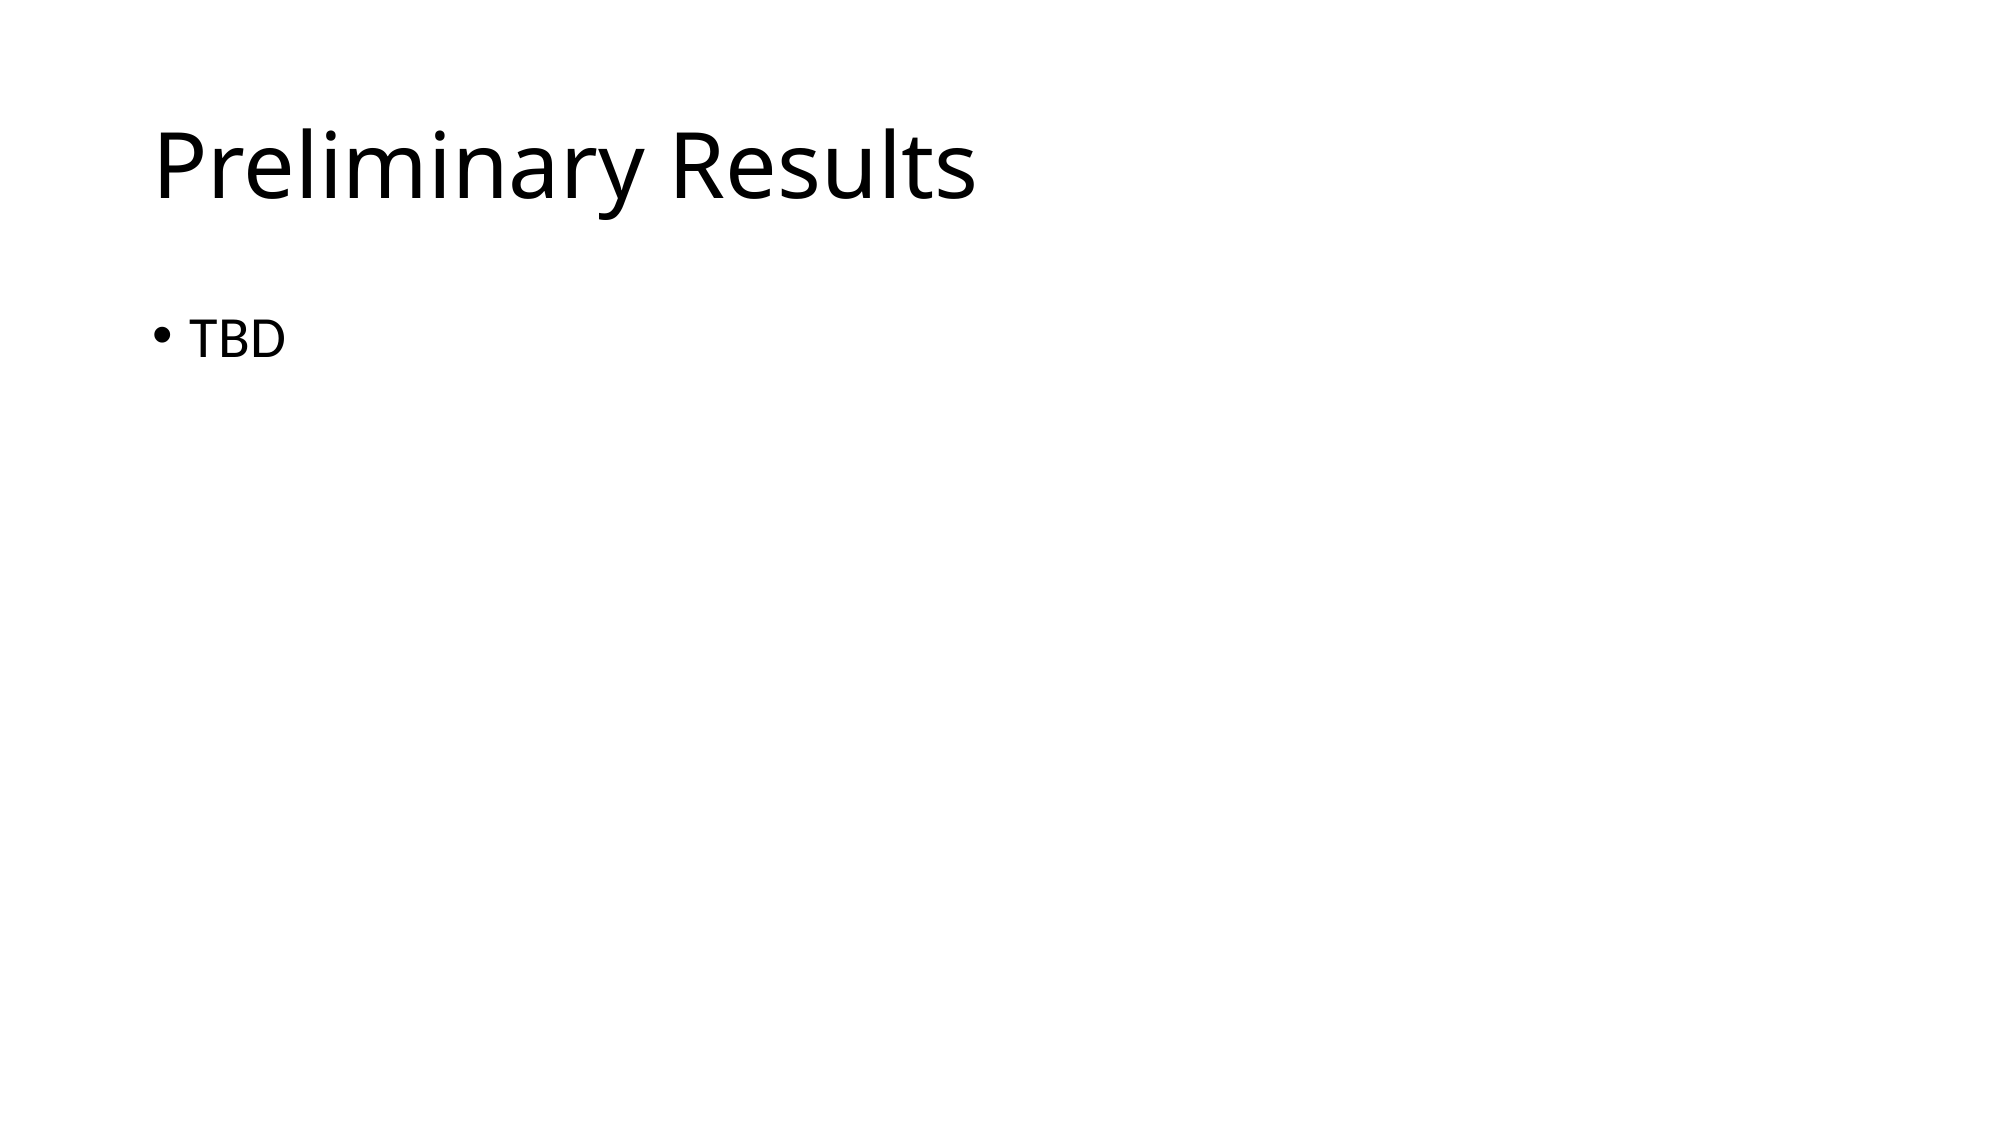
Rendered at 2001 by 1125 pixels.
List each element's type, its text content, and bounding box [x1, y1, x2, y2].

title Preliminary Results [137, 59, 1863, 278]
list TBD [137, 299, 1863, 1014]
